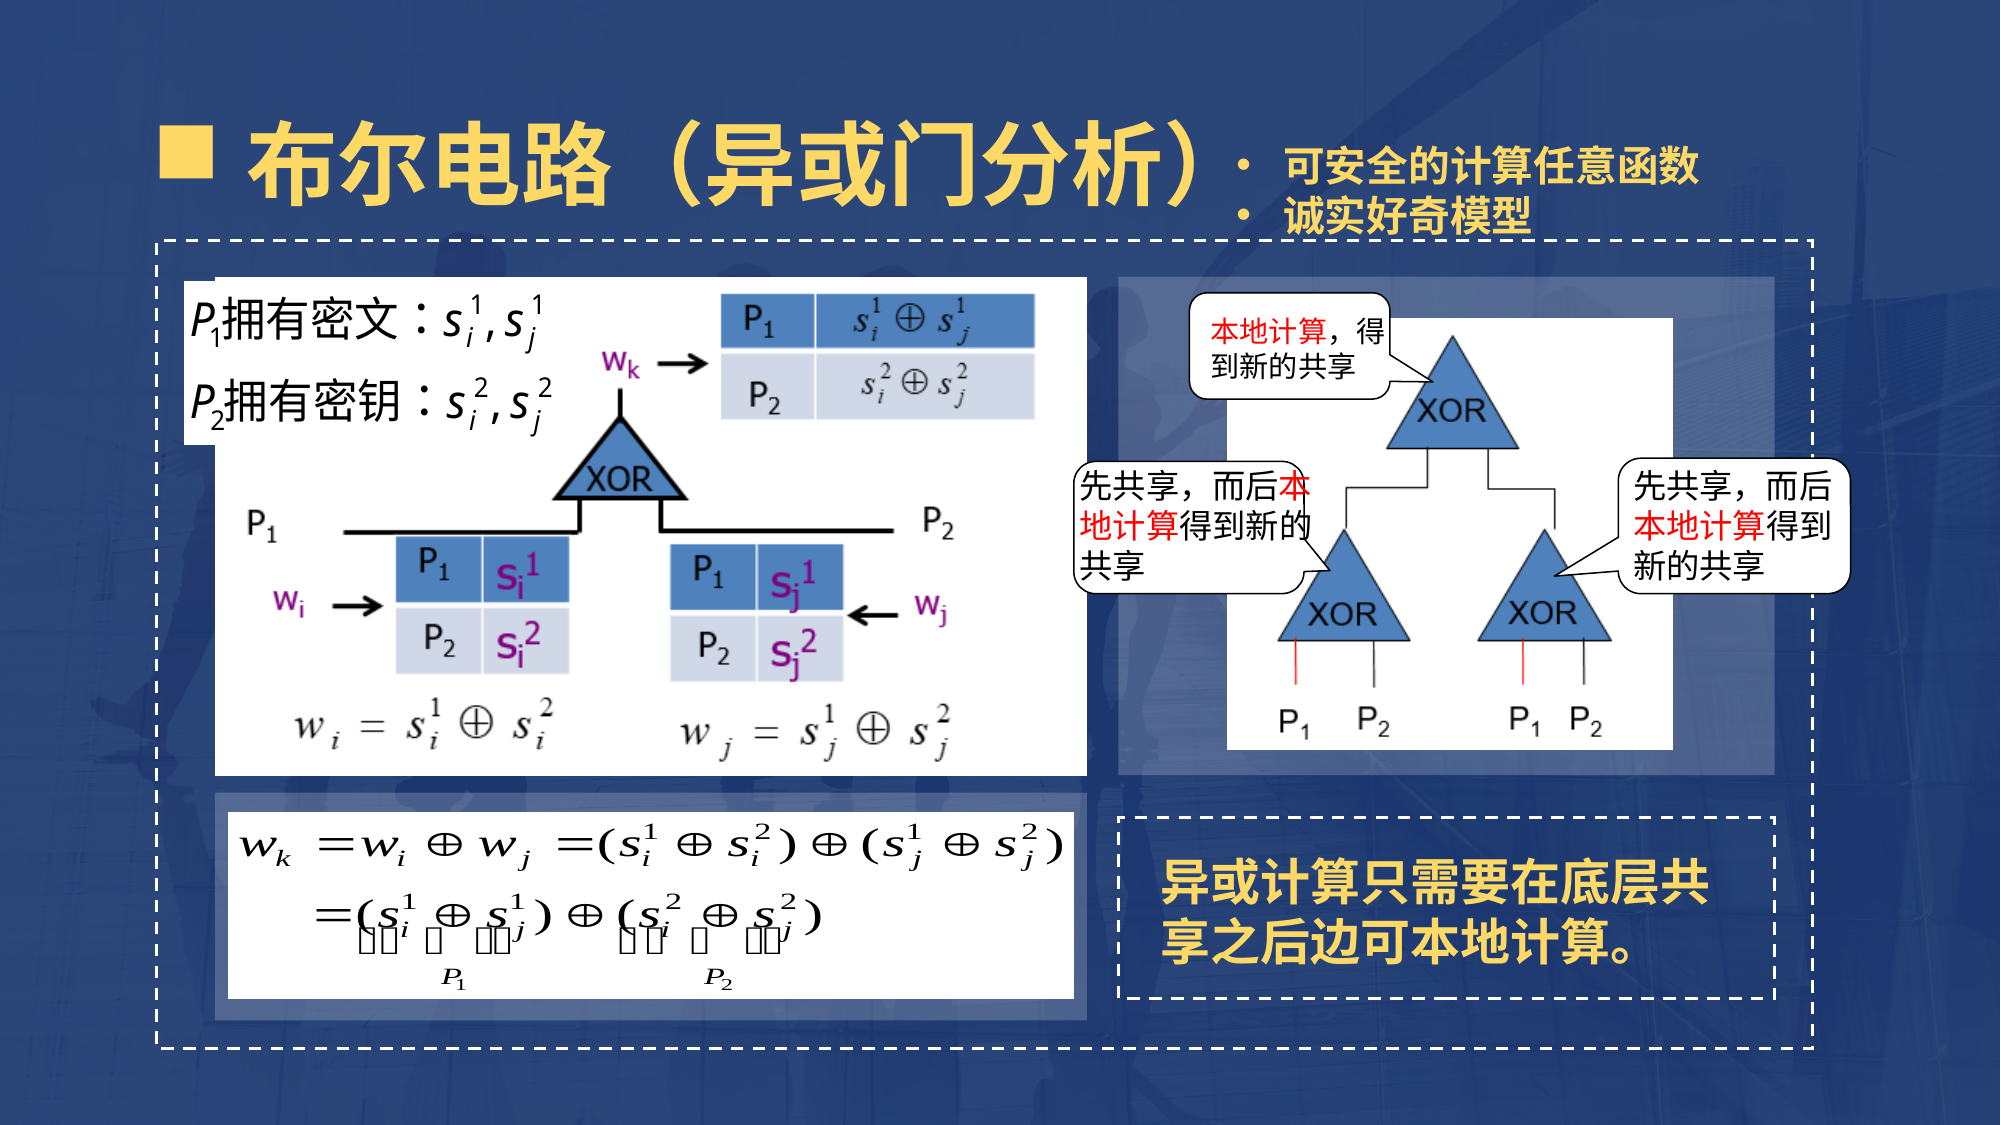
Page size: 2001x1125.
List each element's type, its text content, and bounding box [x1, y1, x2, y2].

text_box 可安全的计算任意函数 诚实好奇模型 [1221, 131, 1775, 247]
text_box 本地计算，得到新的共享 [1195, 306, 1403, 391]
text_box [183, 280, 559, 445]
text_box [1117, 816, 1776, 1000]
picture [215, 277, 1087, 776]
text_box 布尔电路（异或门分析） [137, 59, 1976, 278]
text_box 先共享，而后本地计算得到新的共享 [1087, 458, 1227, 593]
text_box 异或计算只需要在底层共享之后边可本地计算。 [1145, 843, 1762, 1024]
text_box [155, 240, 1814, 1049]
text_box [228, 812, 1074, 999]
picture [1227, 317, 1673, 750]
text_box [1189, 292, 1390, 400]
text_box 先共享，而后本地计算得到新的共享 [1673, 458, 1851, 593]
